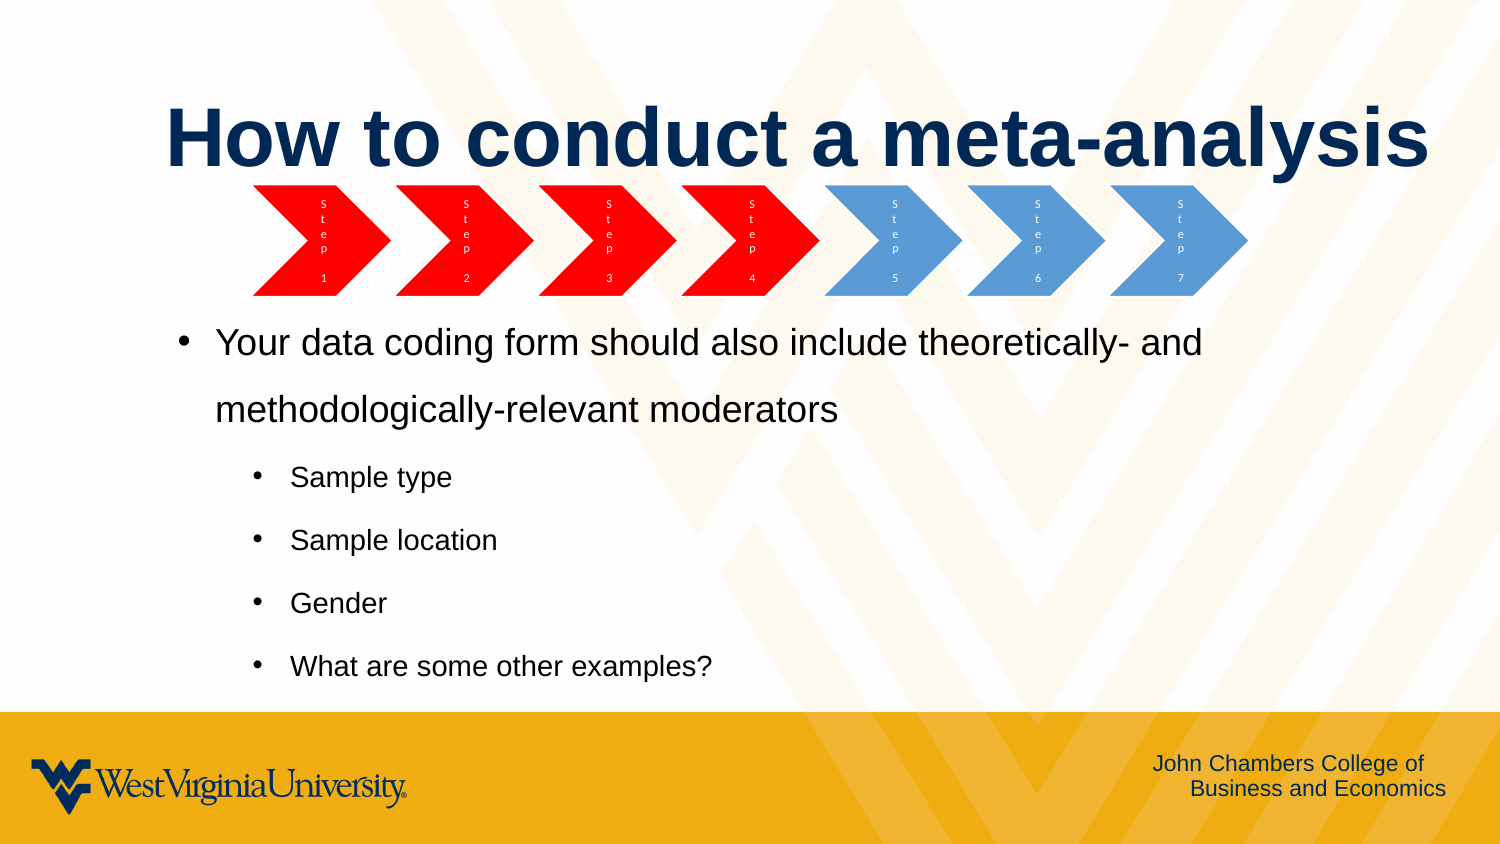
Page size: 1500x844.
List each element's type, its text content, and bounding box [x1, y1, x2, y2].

text_box How to conduct a meta-analysis [149, 68, 1500, 210]
text_box Your data coding form should also include theoretically- and methodologically-relevant moderators Sample type Sample location Gender What are some other examples? [162, 221, 1475, 697]
text_box John Chambers College of Business and Economics [1137, 709, 1500, 844]
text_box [249, 184, 1250, 297]
picture [0, 0, 1500, 844]
